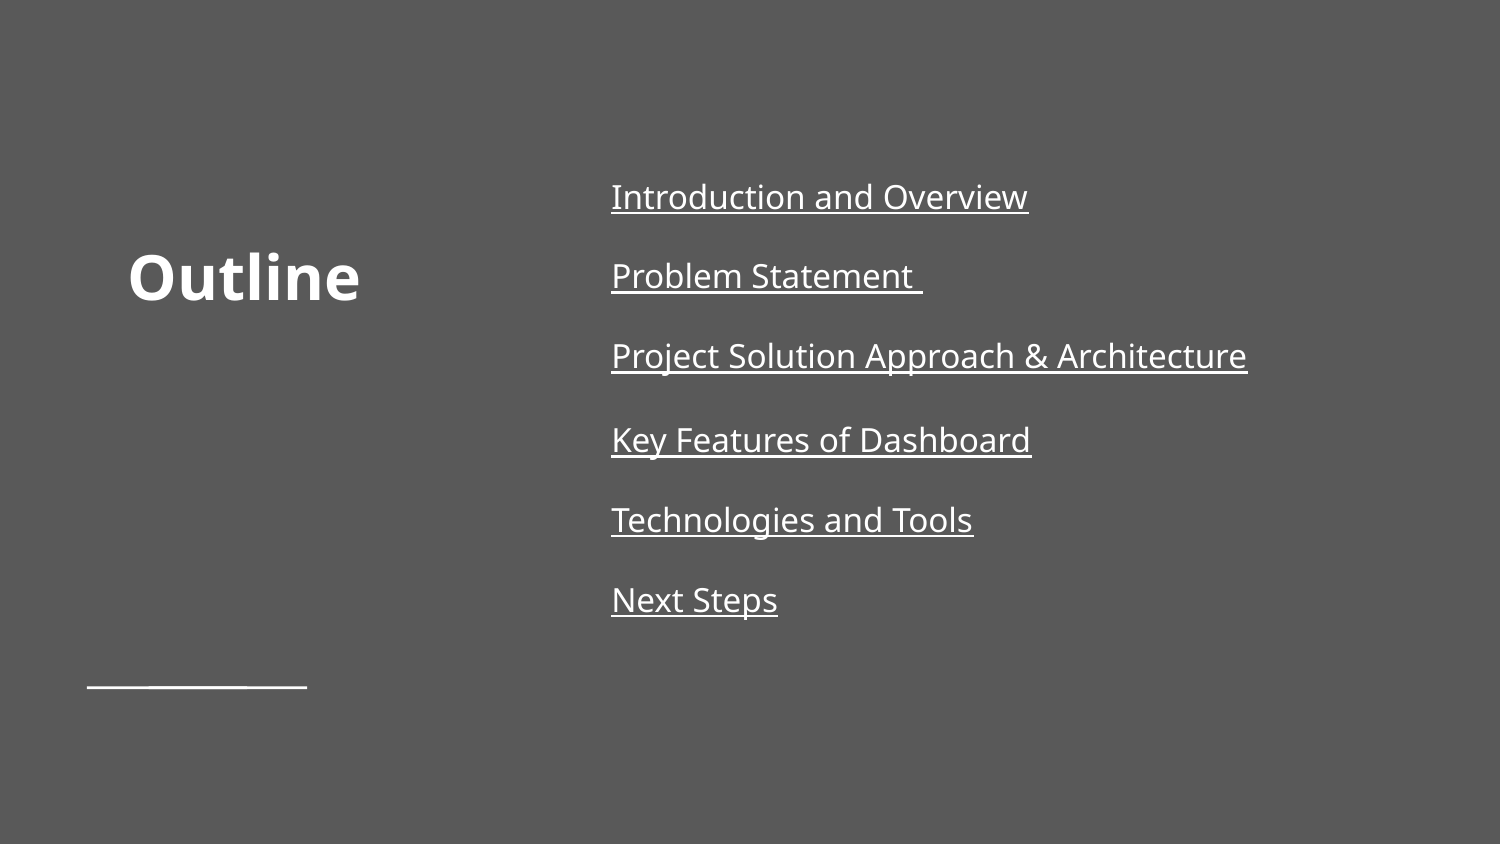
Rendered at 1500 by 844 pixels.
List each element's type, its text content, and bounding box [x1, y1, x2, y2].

title Outline [112, 150, 582, 400]
subtitle Introduction and Overview Problem Statement Project Solution Approach & Architecture Key Features of Dashboard Technologies and Tools Next Steps [596, 155, 1266, 689]
